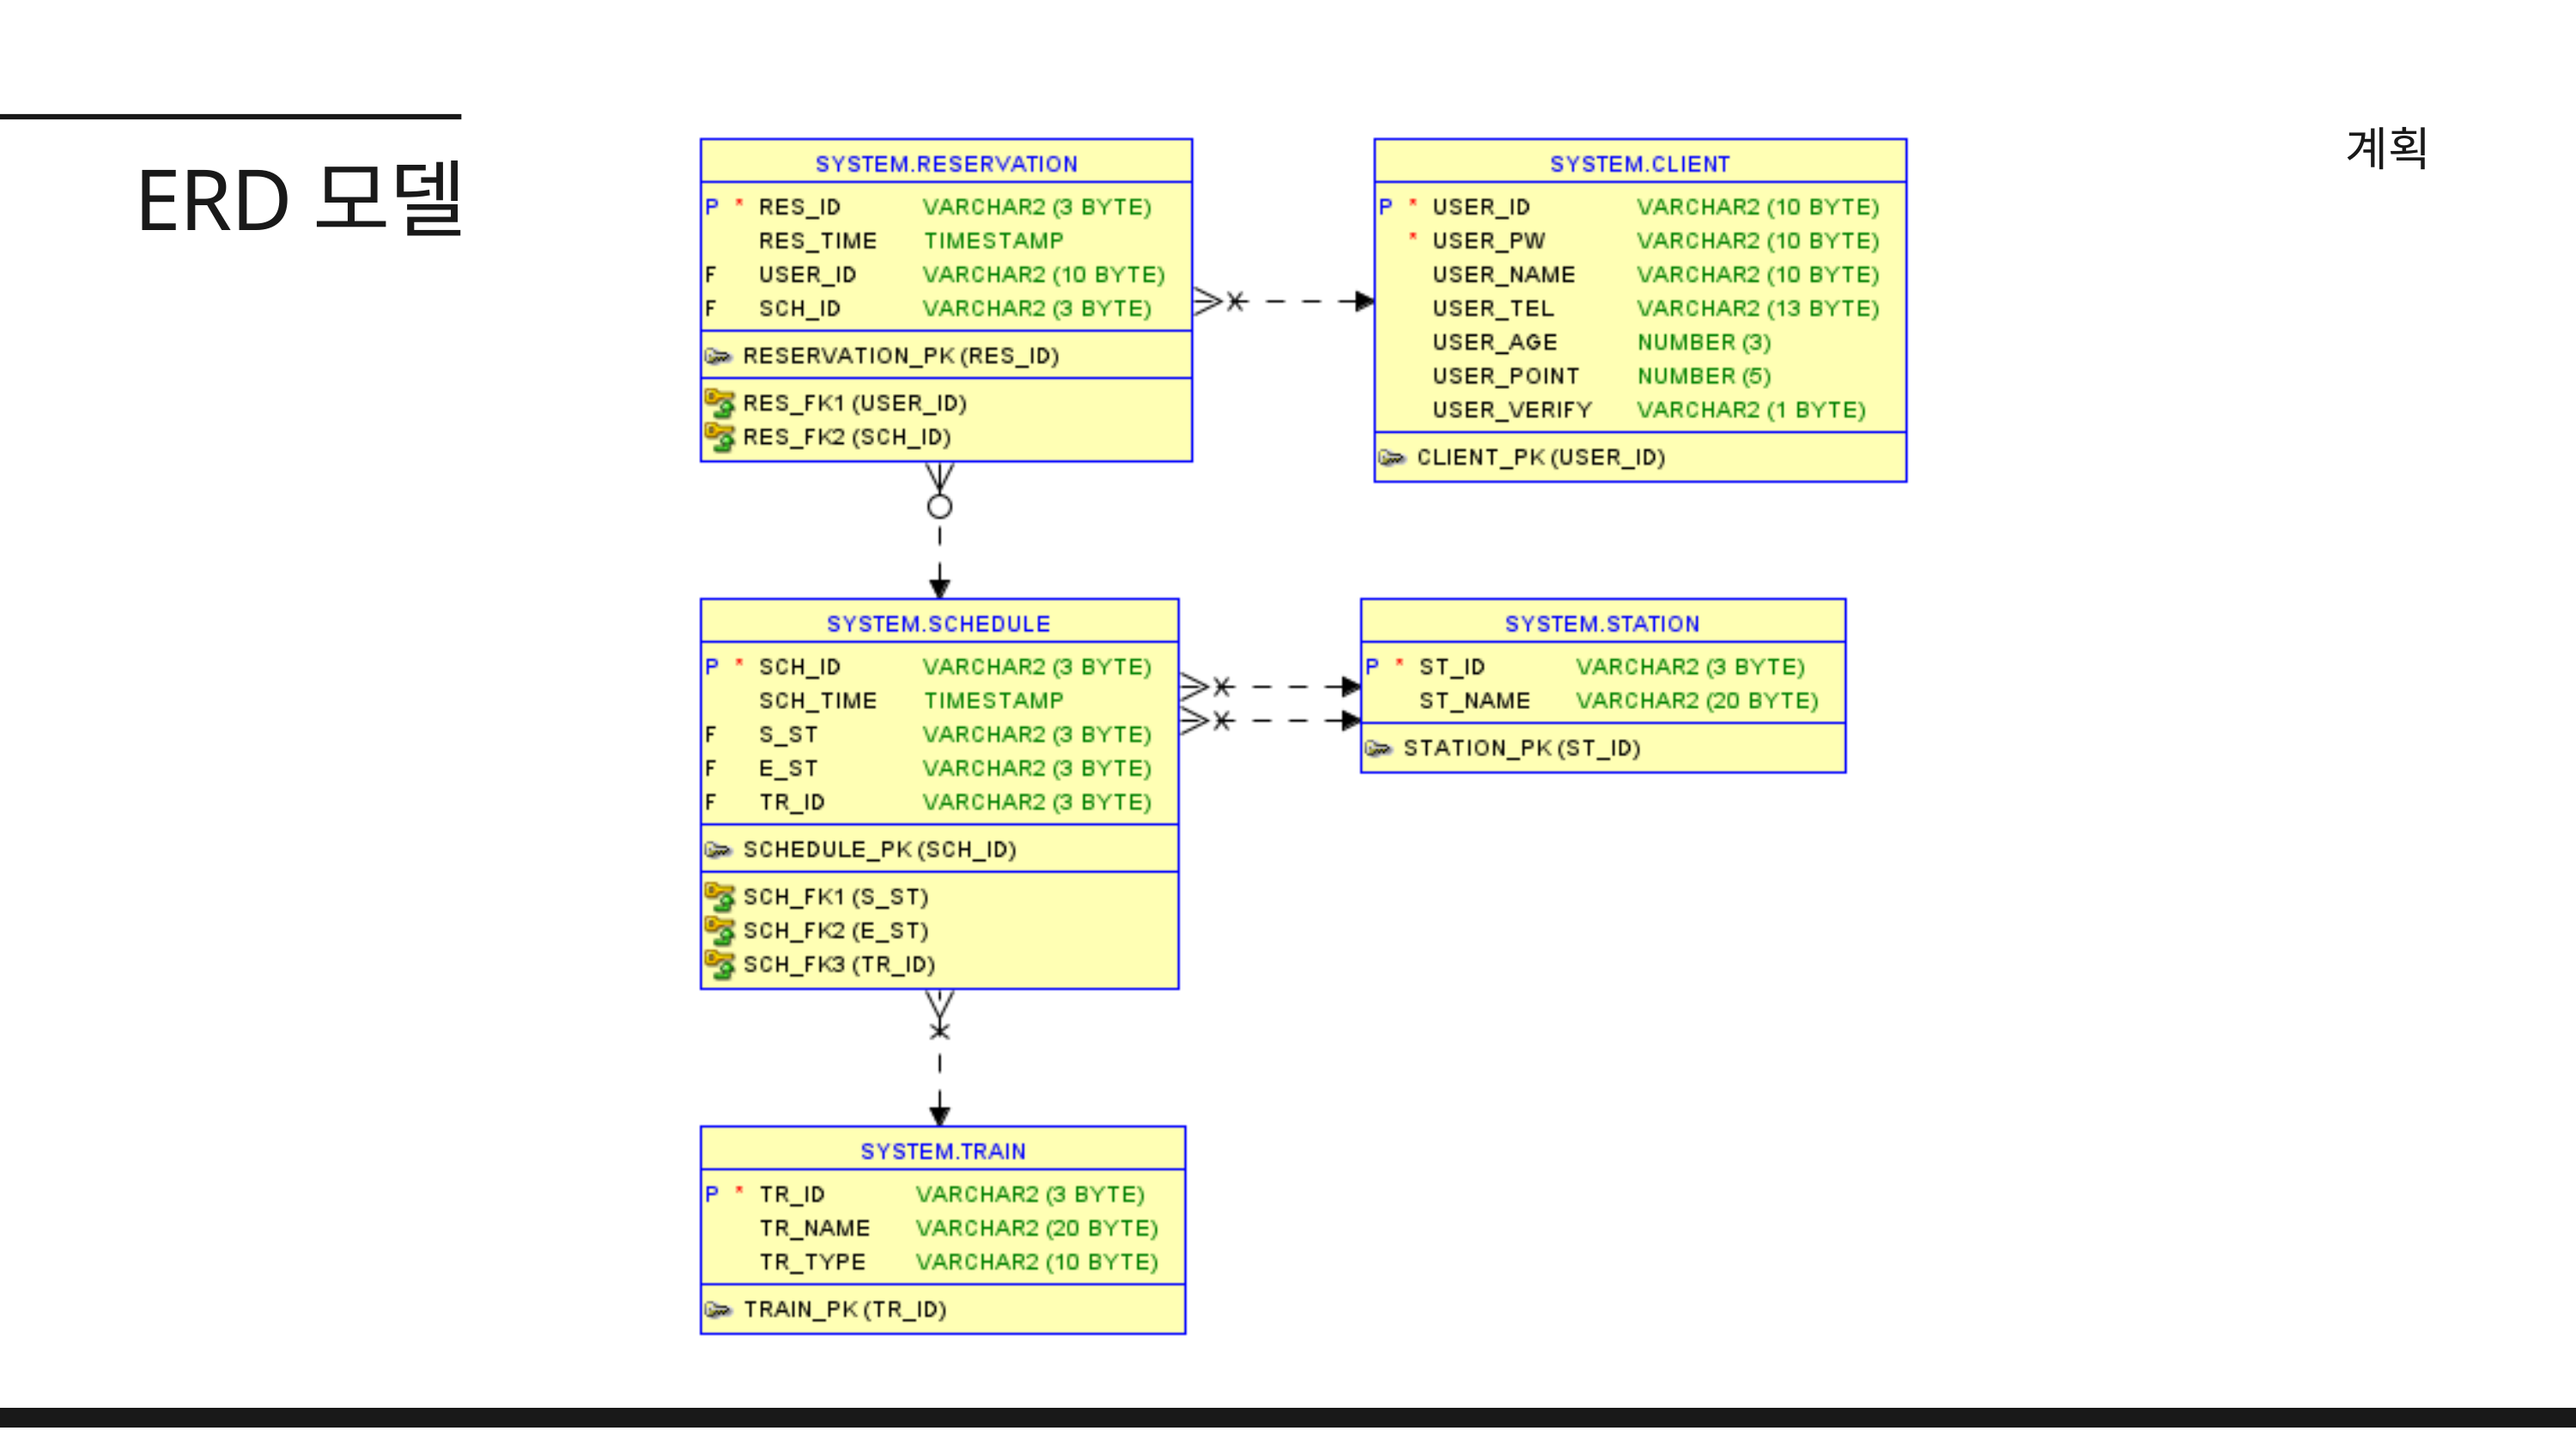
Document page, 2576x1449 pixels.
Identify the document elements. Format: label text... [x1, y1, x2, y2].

text_box ERD모델 [60, 129, 467, 248]
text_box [0, 1409, 2576, 1427]
picture [676, 112, 1954, 1372]
text_box 계획 [1950, 110, 2432, 175]
